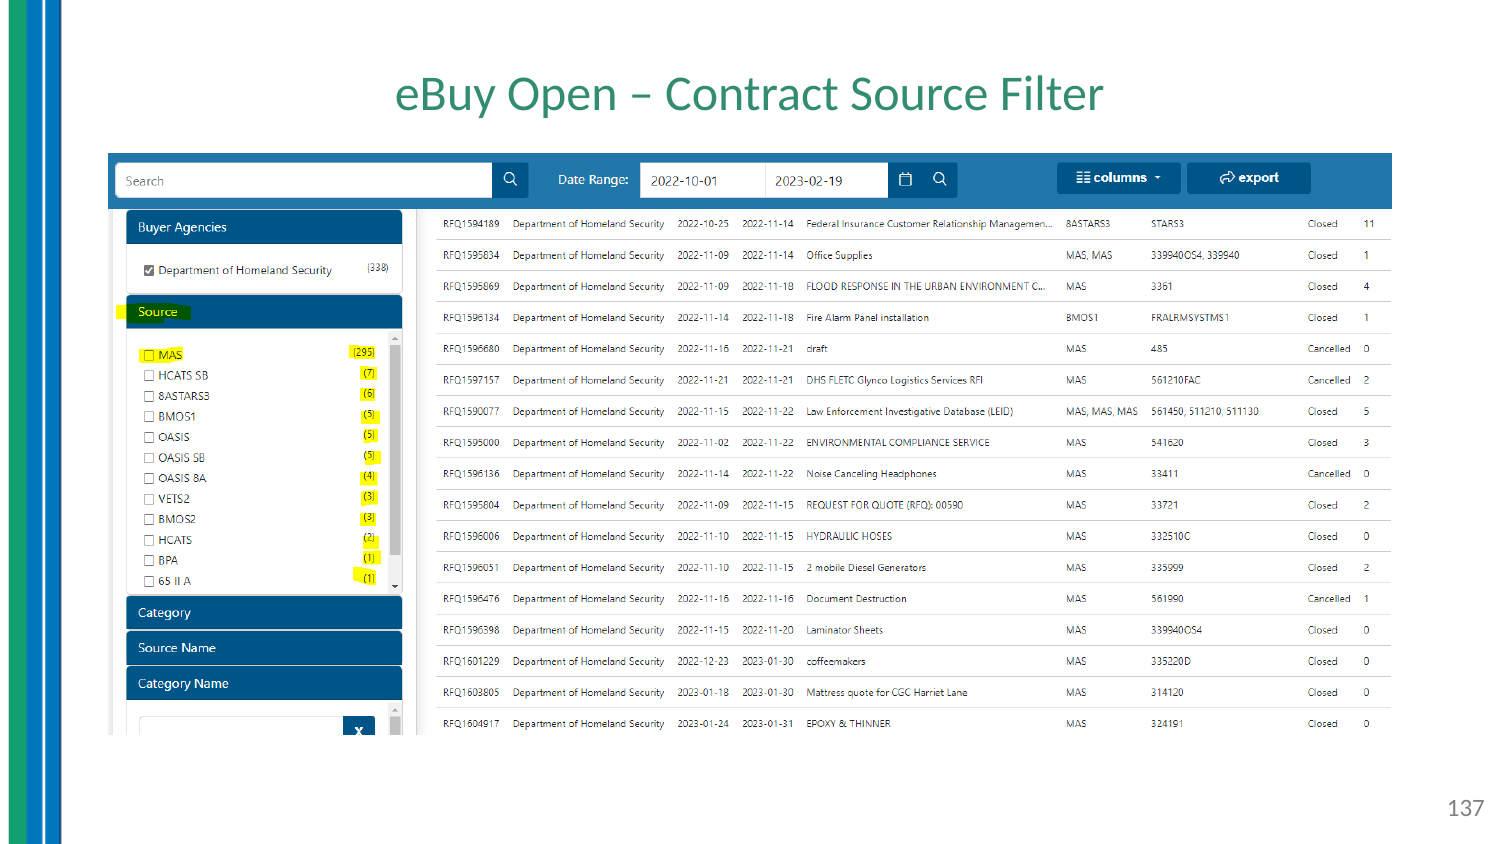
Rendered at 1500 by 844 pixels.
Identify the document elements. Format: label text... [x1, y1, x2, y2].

picture [29, 0, 1500, 844]
picture [0, 0, 26, 844]
title eBuy Open – Contract Source Filter [75, 33, 1425, 154]
